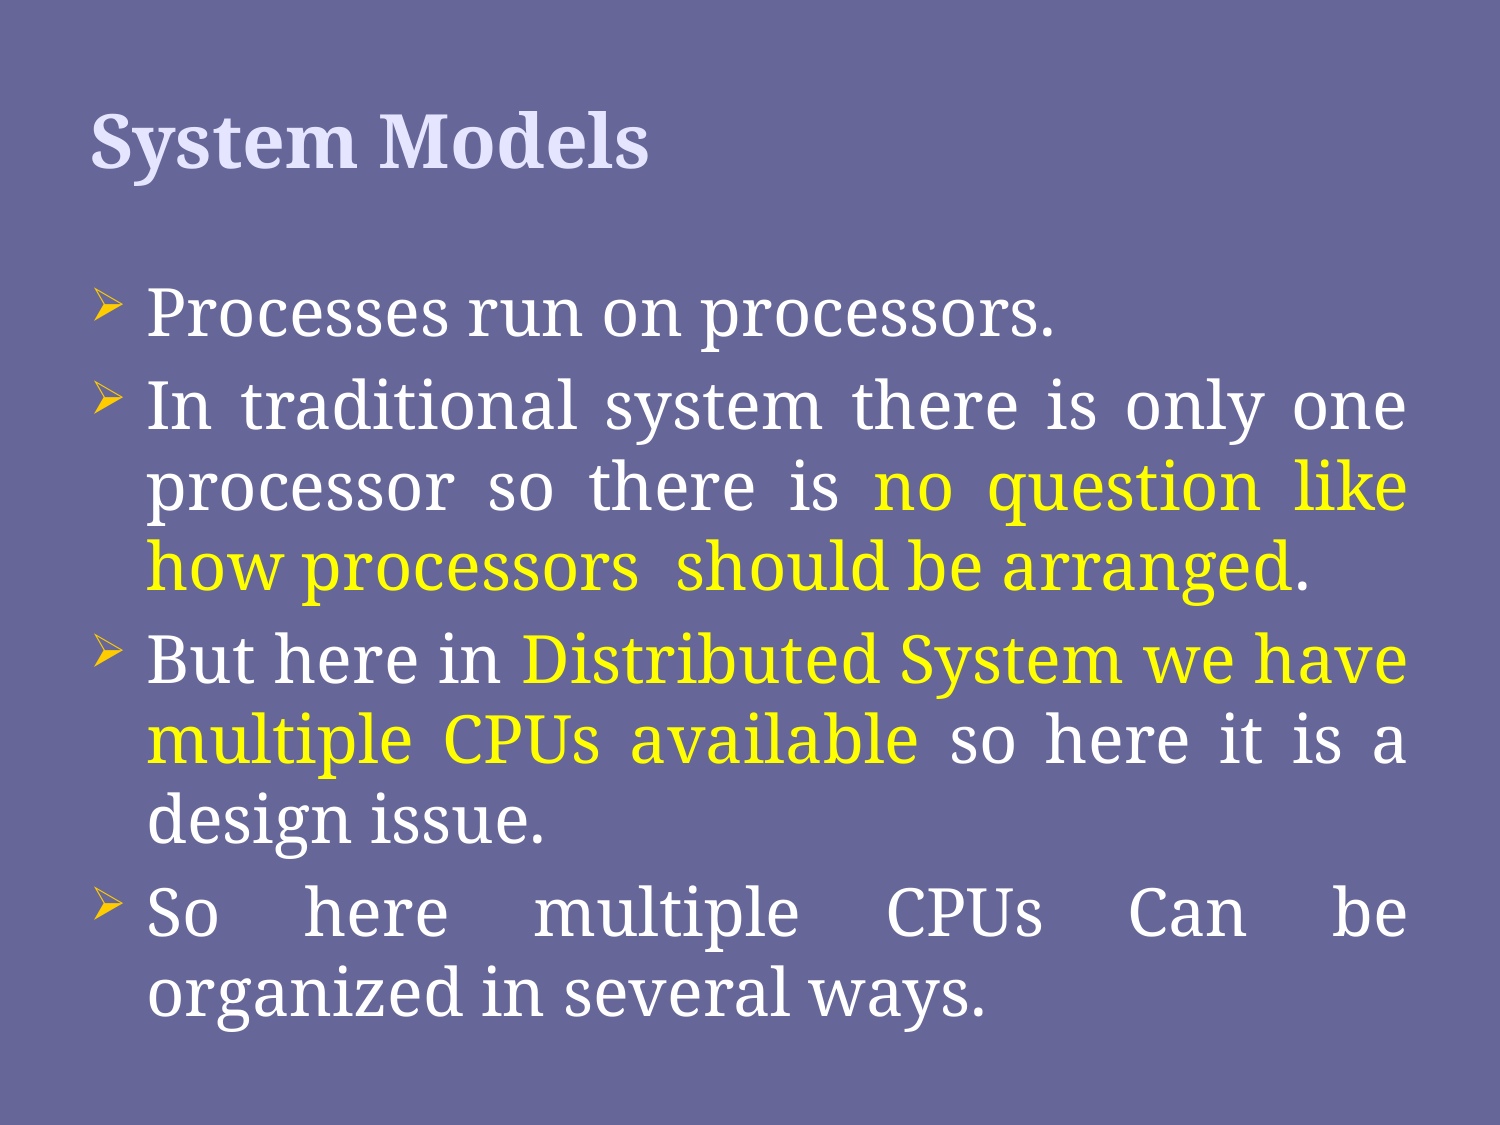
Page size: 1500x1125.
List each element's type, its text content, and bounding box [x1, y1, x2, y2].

title System Models [74, 44, 1426, 233]
list Processes run on processors. In traditional system there is only one processor so there is no question like how processors should be arranged. But here in Distributed System we have multiple CPUs available so here it is a design issue. So here multiple CPUs Can be organized in several ways. [74, 262, 1426, 1088]
